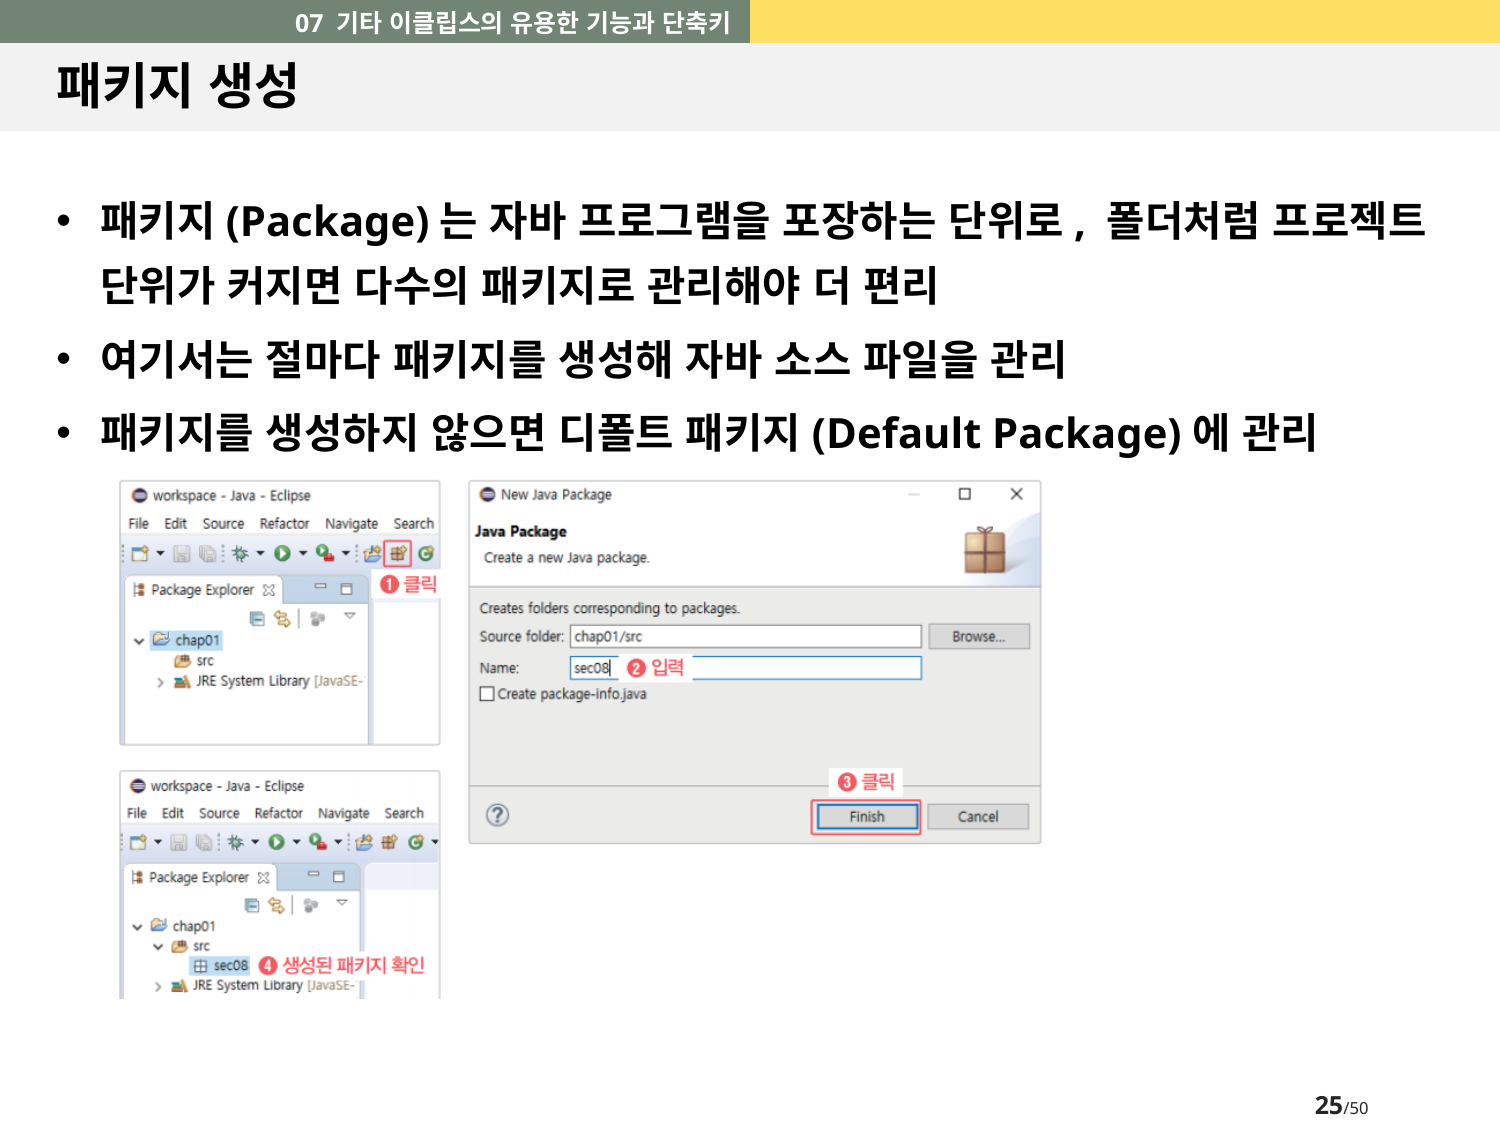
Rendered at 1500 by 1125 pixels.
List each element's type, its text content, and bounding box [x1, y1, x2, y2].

list 07 기타 이클립스의 유용한 기능과 단축키 [0, 0, 748, 43]
title 패키지 생성 [41, 42, 1459, 128]
picture [115, 476, 1045, 1000]
list 패키지(Package)는 자바 프로그램을 포장하는 단위로, 폴더처럼 프로젝트 단위가 커지면 다수의 패키지로 관리해야 더 편리 여기서는 절마다 패키지를 생성해 자바 소스 파일을 관리 패키지를 생성하지 않으면 디폴트 패키지(Default Package)에 관리 [41, 172, 1459, 1048]
